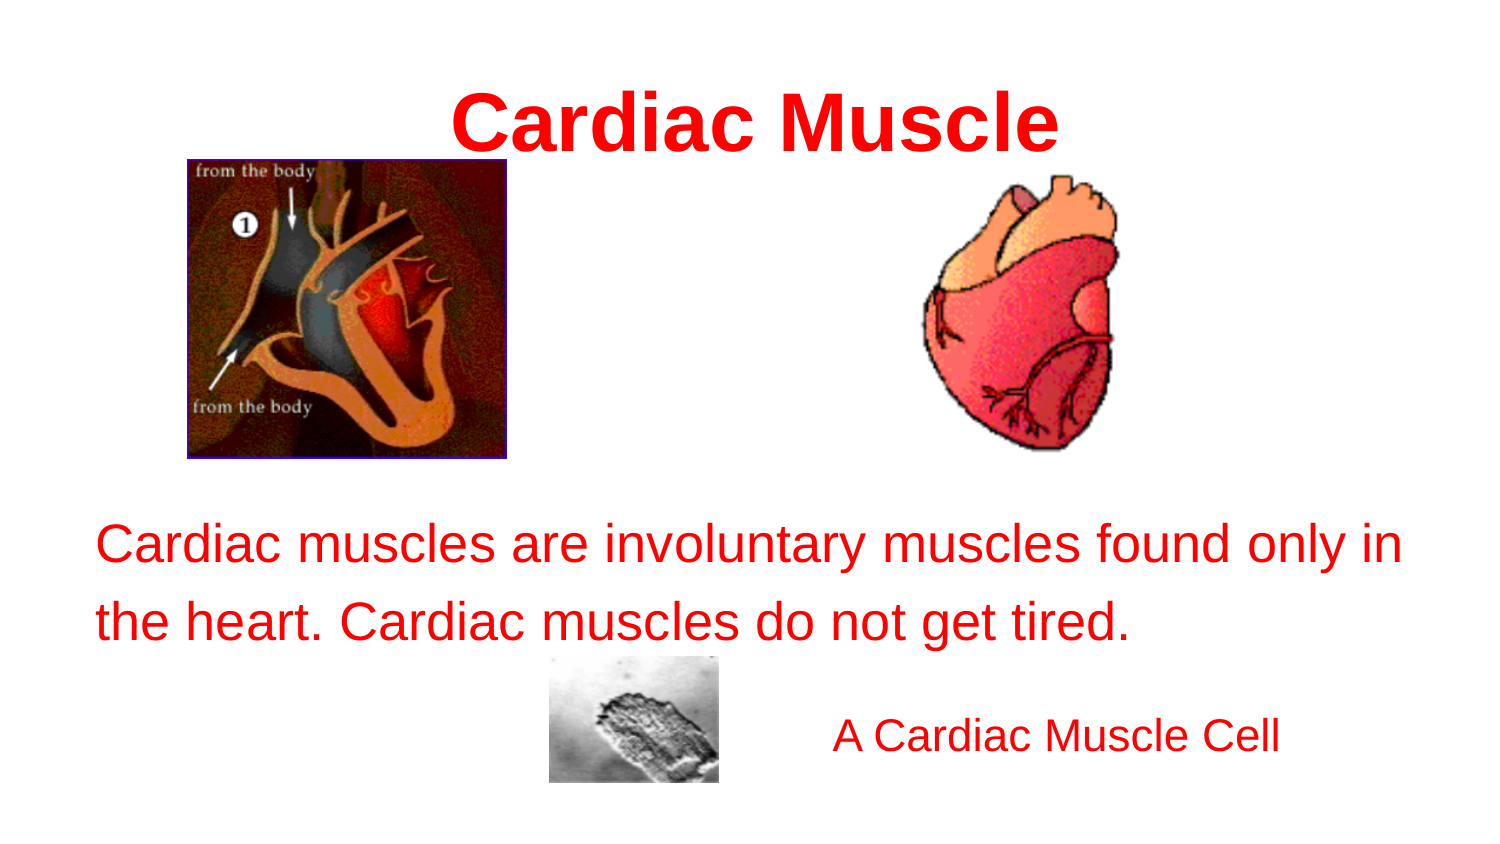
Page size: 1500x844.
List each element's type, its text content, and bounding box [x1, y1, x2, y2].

picture [549, 655, 719, 783]
picture [187, 159, 507, 459]
picture [887, 168, 1188, 469]
title Cardiac Muscle [90, 39, 1422, 178]
text_box A Cardiac Muscle Cell [827, 690, 1434, 744]
list Cardiac muscles are involuntary muscles found only in the heart. Cardiac muscles do not get tired. [90, 490, 1422, 757]
